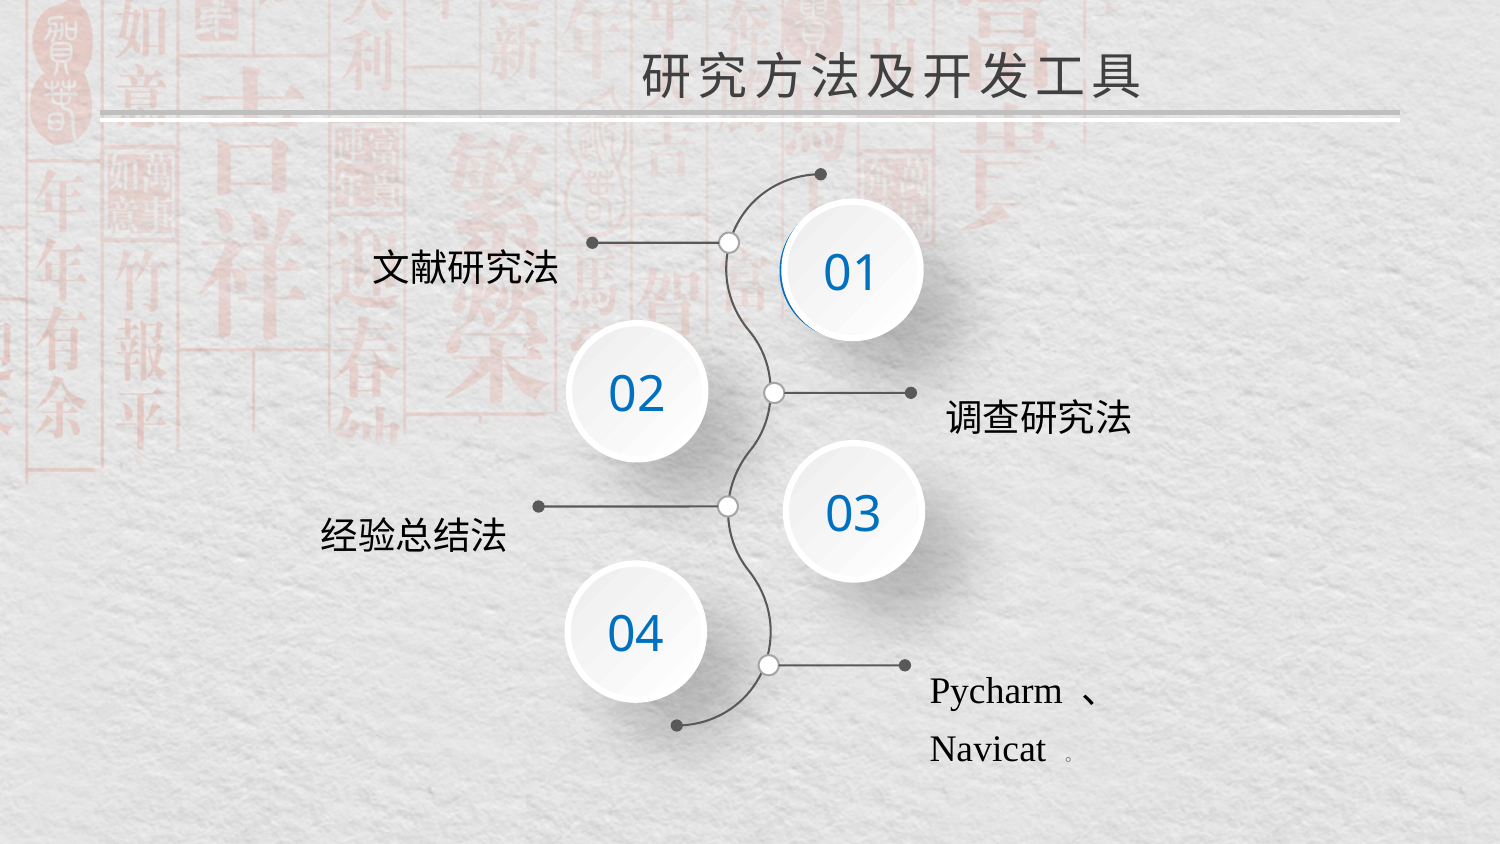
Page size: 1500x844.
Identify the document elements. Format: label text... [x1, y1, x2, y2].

text_box 02 [566, 321, 708, 462]
text_box [784, 386, 918, 400]
text_box 03 [783, 440, 925, 582]
text_box [532, 500, 718, 513]
text_box 01 [789, 199, 923, 341]
text_box [718, 232, 740, 253]
text_box 调查研究法 [933, 374, 1296, 445]
text_box 文献研究法 [202, 224, 572, 295]
text_box [717, 496, 738, 517]
text_box [758, 655, 779, 676]
text_box [586, 236, 719, 249]
text_box 04 [565, 561, 705, 702]
picture [0, 0, 1500, 844]
text_box [726, 168, 827, 389]
text_box Pycharm 、 Navicat 。 [918, 646, 1281, 775]
text_box 研究方法及开发工具 [626, 37, 1157, 112]
text_box 经验总结法 [133, 493, 520, 563]
text_box [670, 516, 771, 732]
text_box [729, 391, 771, 499]
text_box [787, 300, 799, 322]
text_box [764, 382, 785, 404]
text_box [778, 659, 912, 672]
